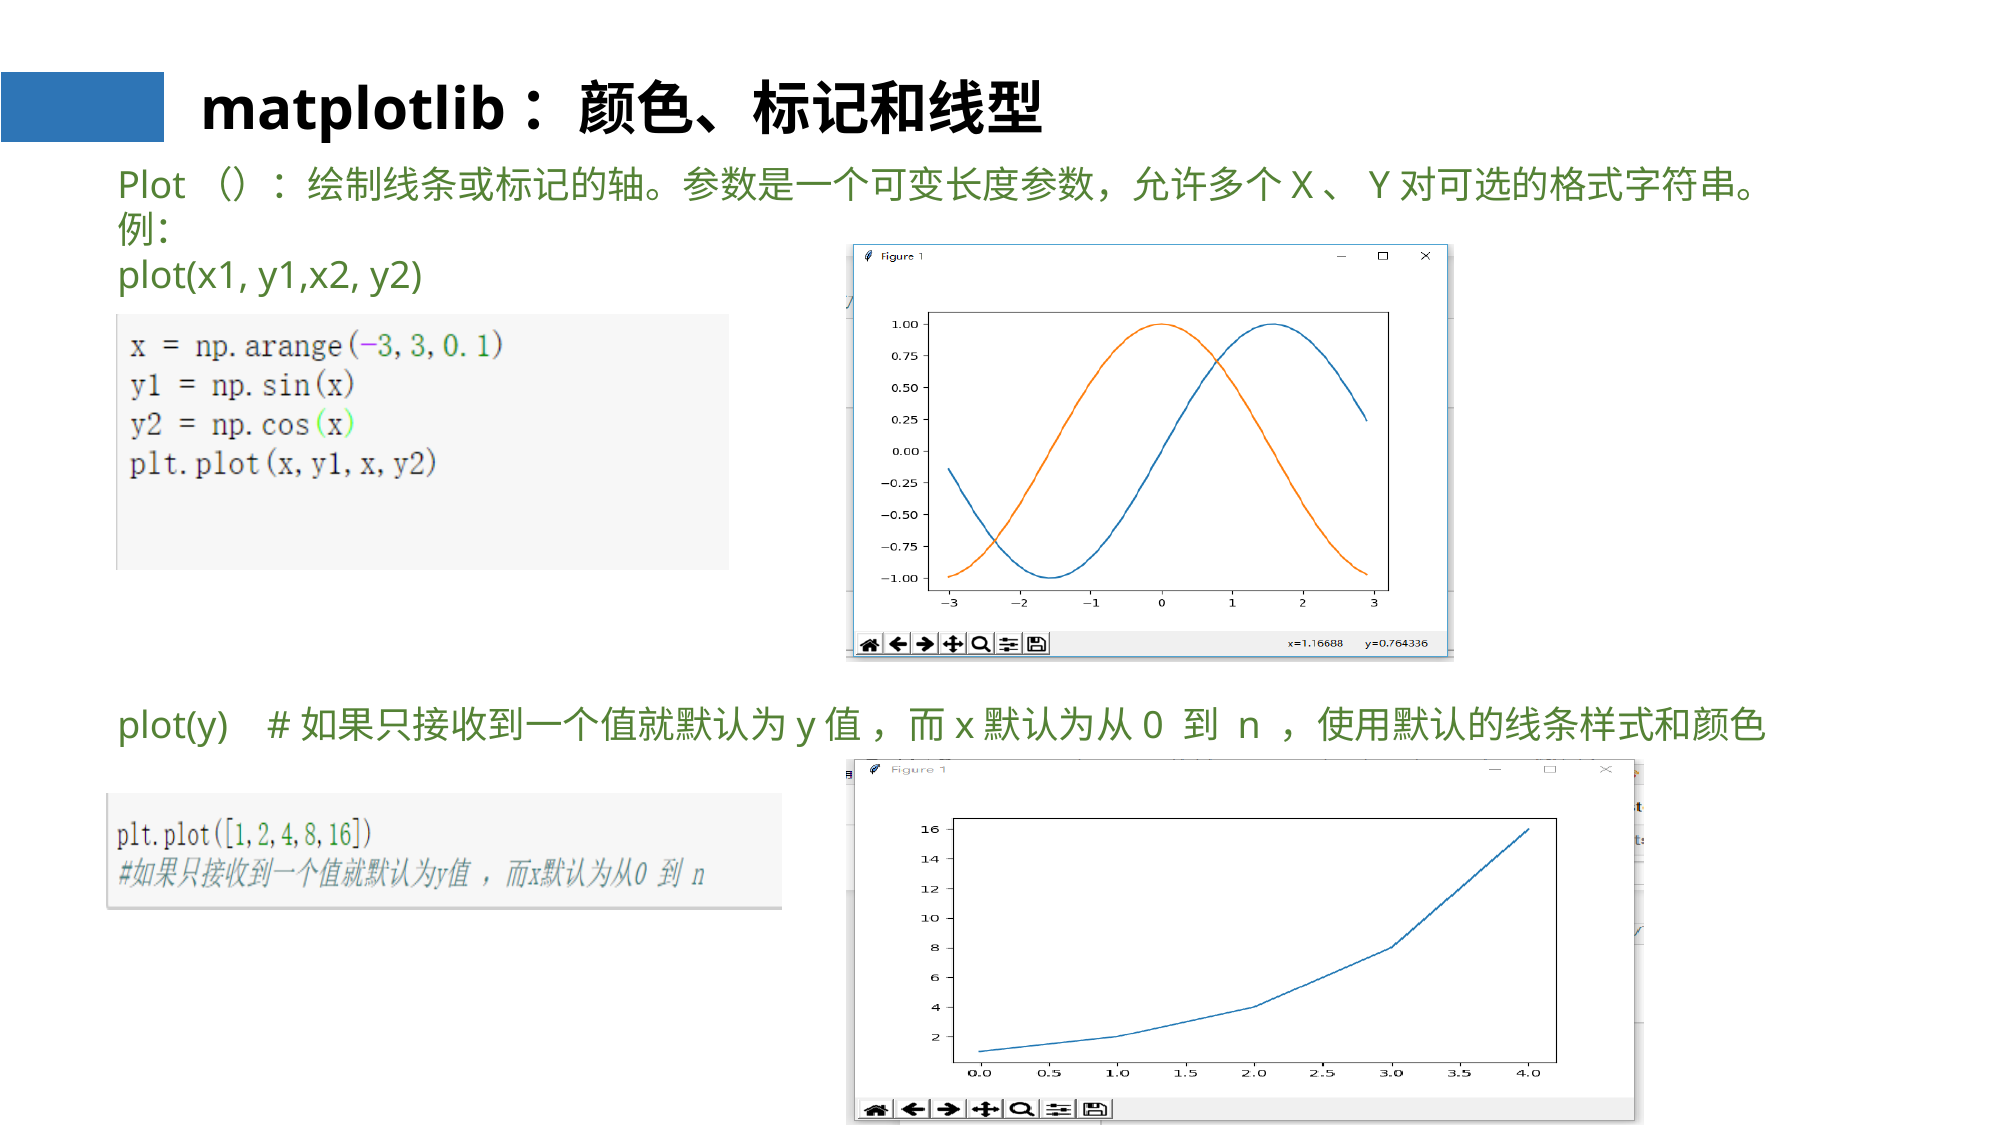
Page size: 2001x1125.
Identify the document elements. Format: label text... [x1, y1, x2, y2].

title matplotlib：颜色、标记和线型 [185, 72, 1536, 153]
picture [846, 759, 1644, 1125]
picture [846, 244, 1454, 662]
picture [116, 314, 729, 570]
text_box Plot（）：绘制线条或标记的轴。参数是一个可变长度参数，允许多个X、Y对可选的格式字符串。 例： plot(x1, y1,x2, y2) plot(y) #如果只接收到一个值就默认为y值 ，而x默认为从0 到 n ，使用默认的线条样式和颜色 [102, 153, 1811, 1125]
picture [106, 793, 782, 910]
